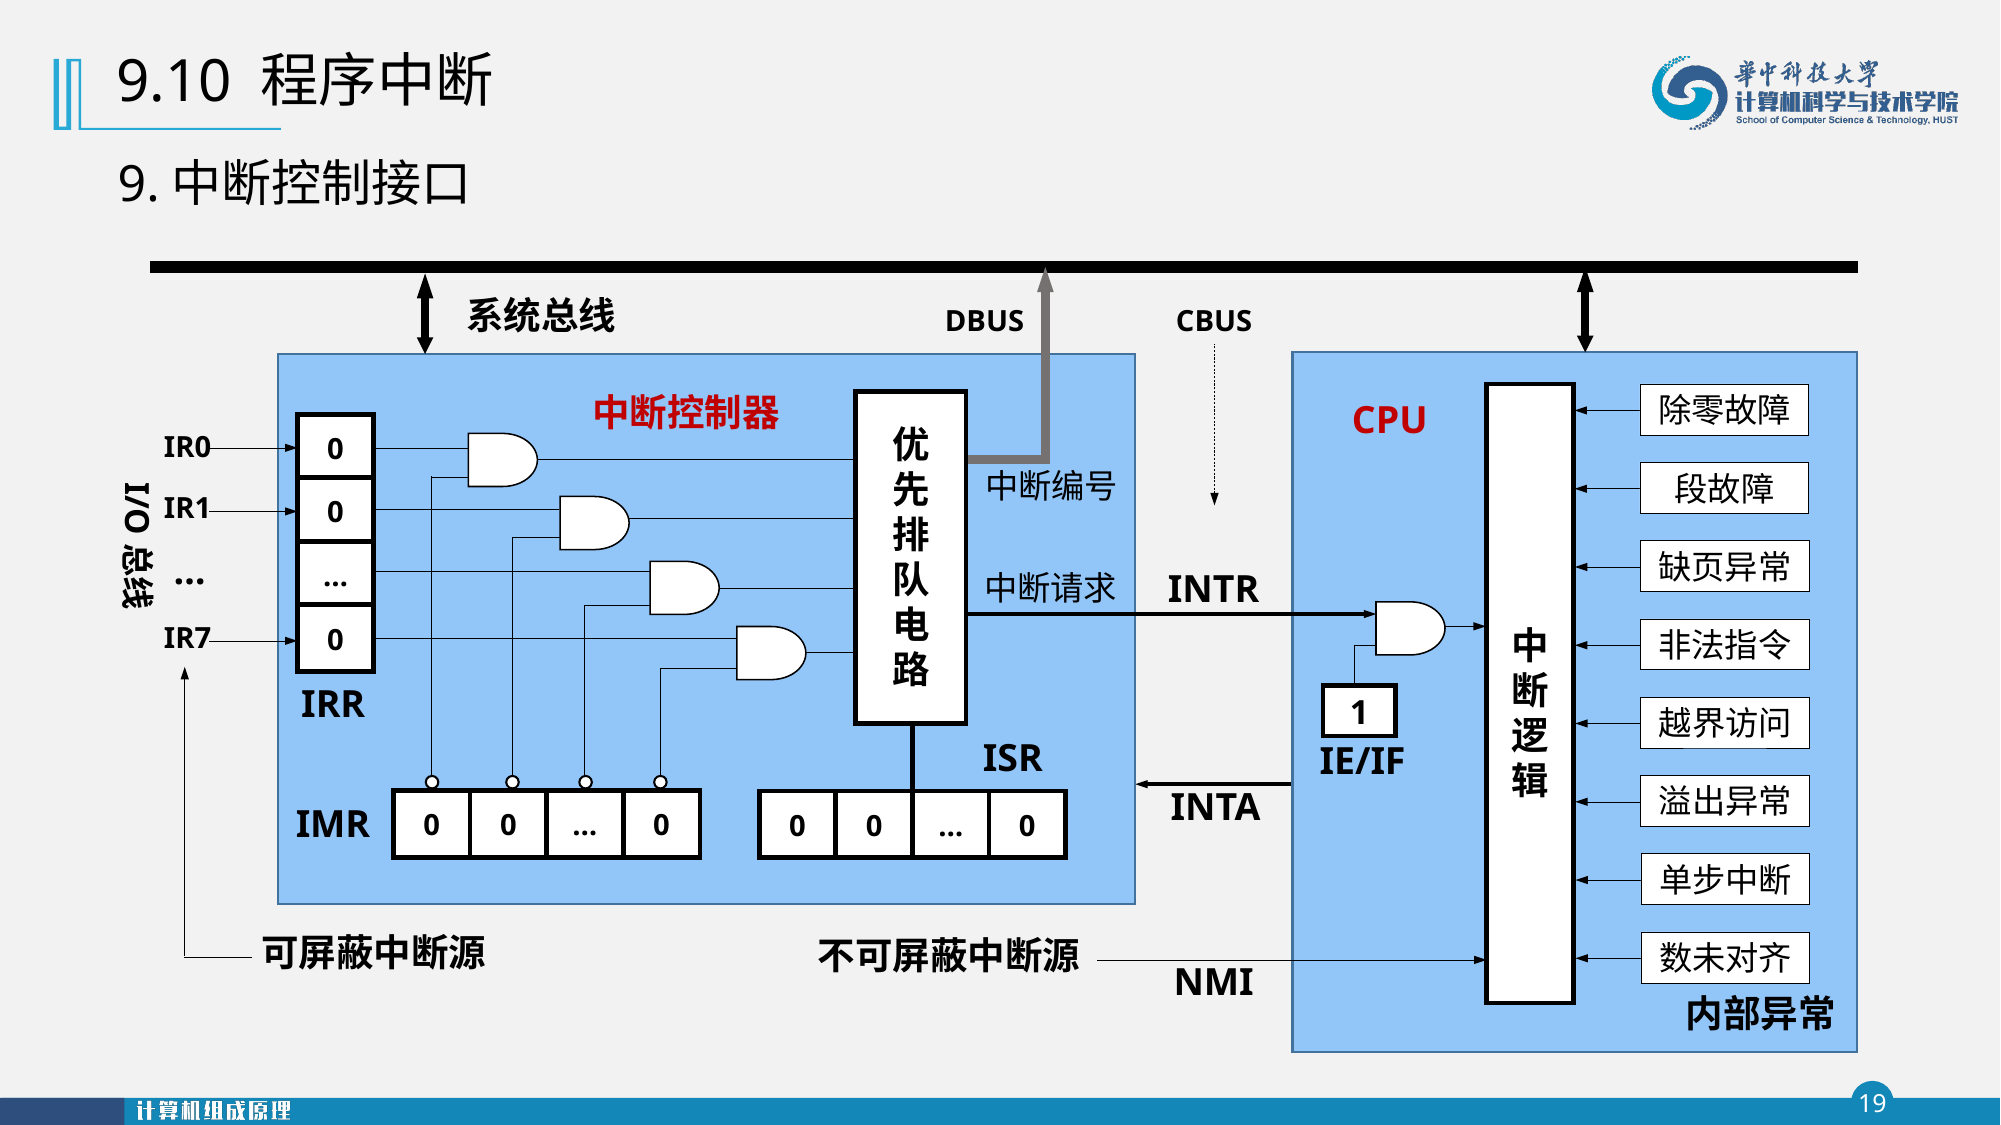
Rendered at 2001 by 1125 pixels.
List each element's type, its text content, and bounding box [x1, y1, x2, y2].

text_box CPU [1326, 395, 1453, 441]
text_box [511, 639, 575, 790]
text_box [432, 572, 511, 638]
text_box [432, 774, 440, 790]
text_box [297, 414, 374, 672]
text_box CBUS [1141, 301, 1287, 337]
text_box [376, 572, 431, 638]
text_box 中断控制器 [549, 388, 822, 435]
text_box [376, 449, 467, 509]
text_box [735, 653, 807, 681]
text_box [277, 353, 1041, 459]
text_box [1486, 383, 1574, 1004]
text_box [968, 353, 1136, 612]
text_box [277, 616, 1136, 905]
text_box INTA [1169, 785, 1262, 829]
text_box IR7 [150, 619, 225, 655]
text_box 内部异常 [1654, 990, 1867, 1036]
text_box IE/IF [1298, 736, 1427, 782]
text_box [578, 775, 584, 790]
text_box DBUS [911, 301, 1041, 337]
text_box IR0 [150, 428, 225, 464]
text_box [855, 391, 967, 724]
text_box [584, 639, 656, 790]
text_box [1374, 600, 1447, 656]
text_box 可屏蔽中断源 [227, 928, 520, 974]
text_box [660, 668, 739, 795]
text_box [511, 572, 575, 638]
text_box IR1 [159, 489, 208, 525]
text_box 中断请求 [969, 567, 1133, 608]
text_box [1291, 351, 1858, 1053]
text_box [511, 536, 575, 571]
text_box IMR [281, 800, 386, 846]
text_box [432, 470, 537, 509]
text_box 9.中断控制接口 [102, 144, 519, 219]
picture [1652, 56, 1958, 130]
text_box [584, 605, 656, 638]
text_box IRR [281, 680, 386, 726]
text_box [537, 459, 855, 653]
text_box 系统总线 [453, 291, 630, 337]
text_box [376, 510, 431, 571]
text_box [424, 775, 431, 790]
text_box 中断编号 [970, 465, 1134, 506]
text_box DBUS [1050, 301, 1058, 337]
text_box [656, 774, 660, 790]
text_box 1 [1322, 685, 1397, 737]
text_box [1354, 645, 1396, 692]
text_box [432, 510, 537, 571]
picture [1652, 56, 1678, 81]
text_box 不可屏蔽中断源 [802, 931, 1095, 978]
text_box [467, 432, 539, 488]
text_box 9.10 程序中断 [101, 31, 775, 134]
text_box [393, 790, 700, 858]
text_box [759, 790, 1066, 858]
text_box NMI [1167, 960, 1260, 1003]
text_box … [125, 546, 208, 593]
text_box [1574, 384, 1810, 983]
text_box [505, 775, 511, 790]
text_box INTR [1167, 564, 1260, 611]
text_box ISR [960, 733, 1066, 779]
text_box I/O总线 [118, 481, 159, 611]
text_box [208, 447, 297, 641]
